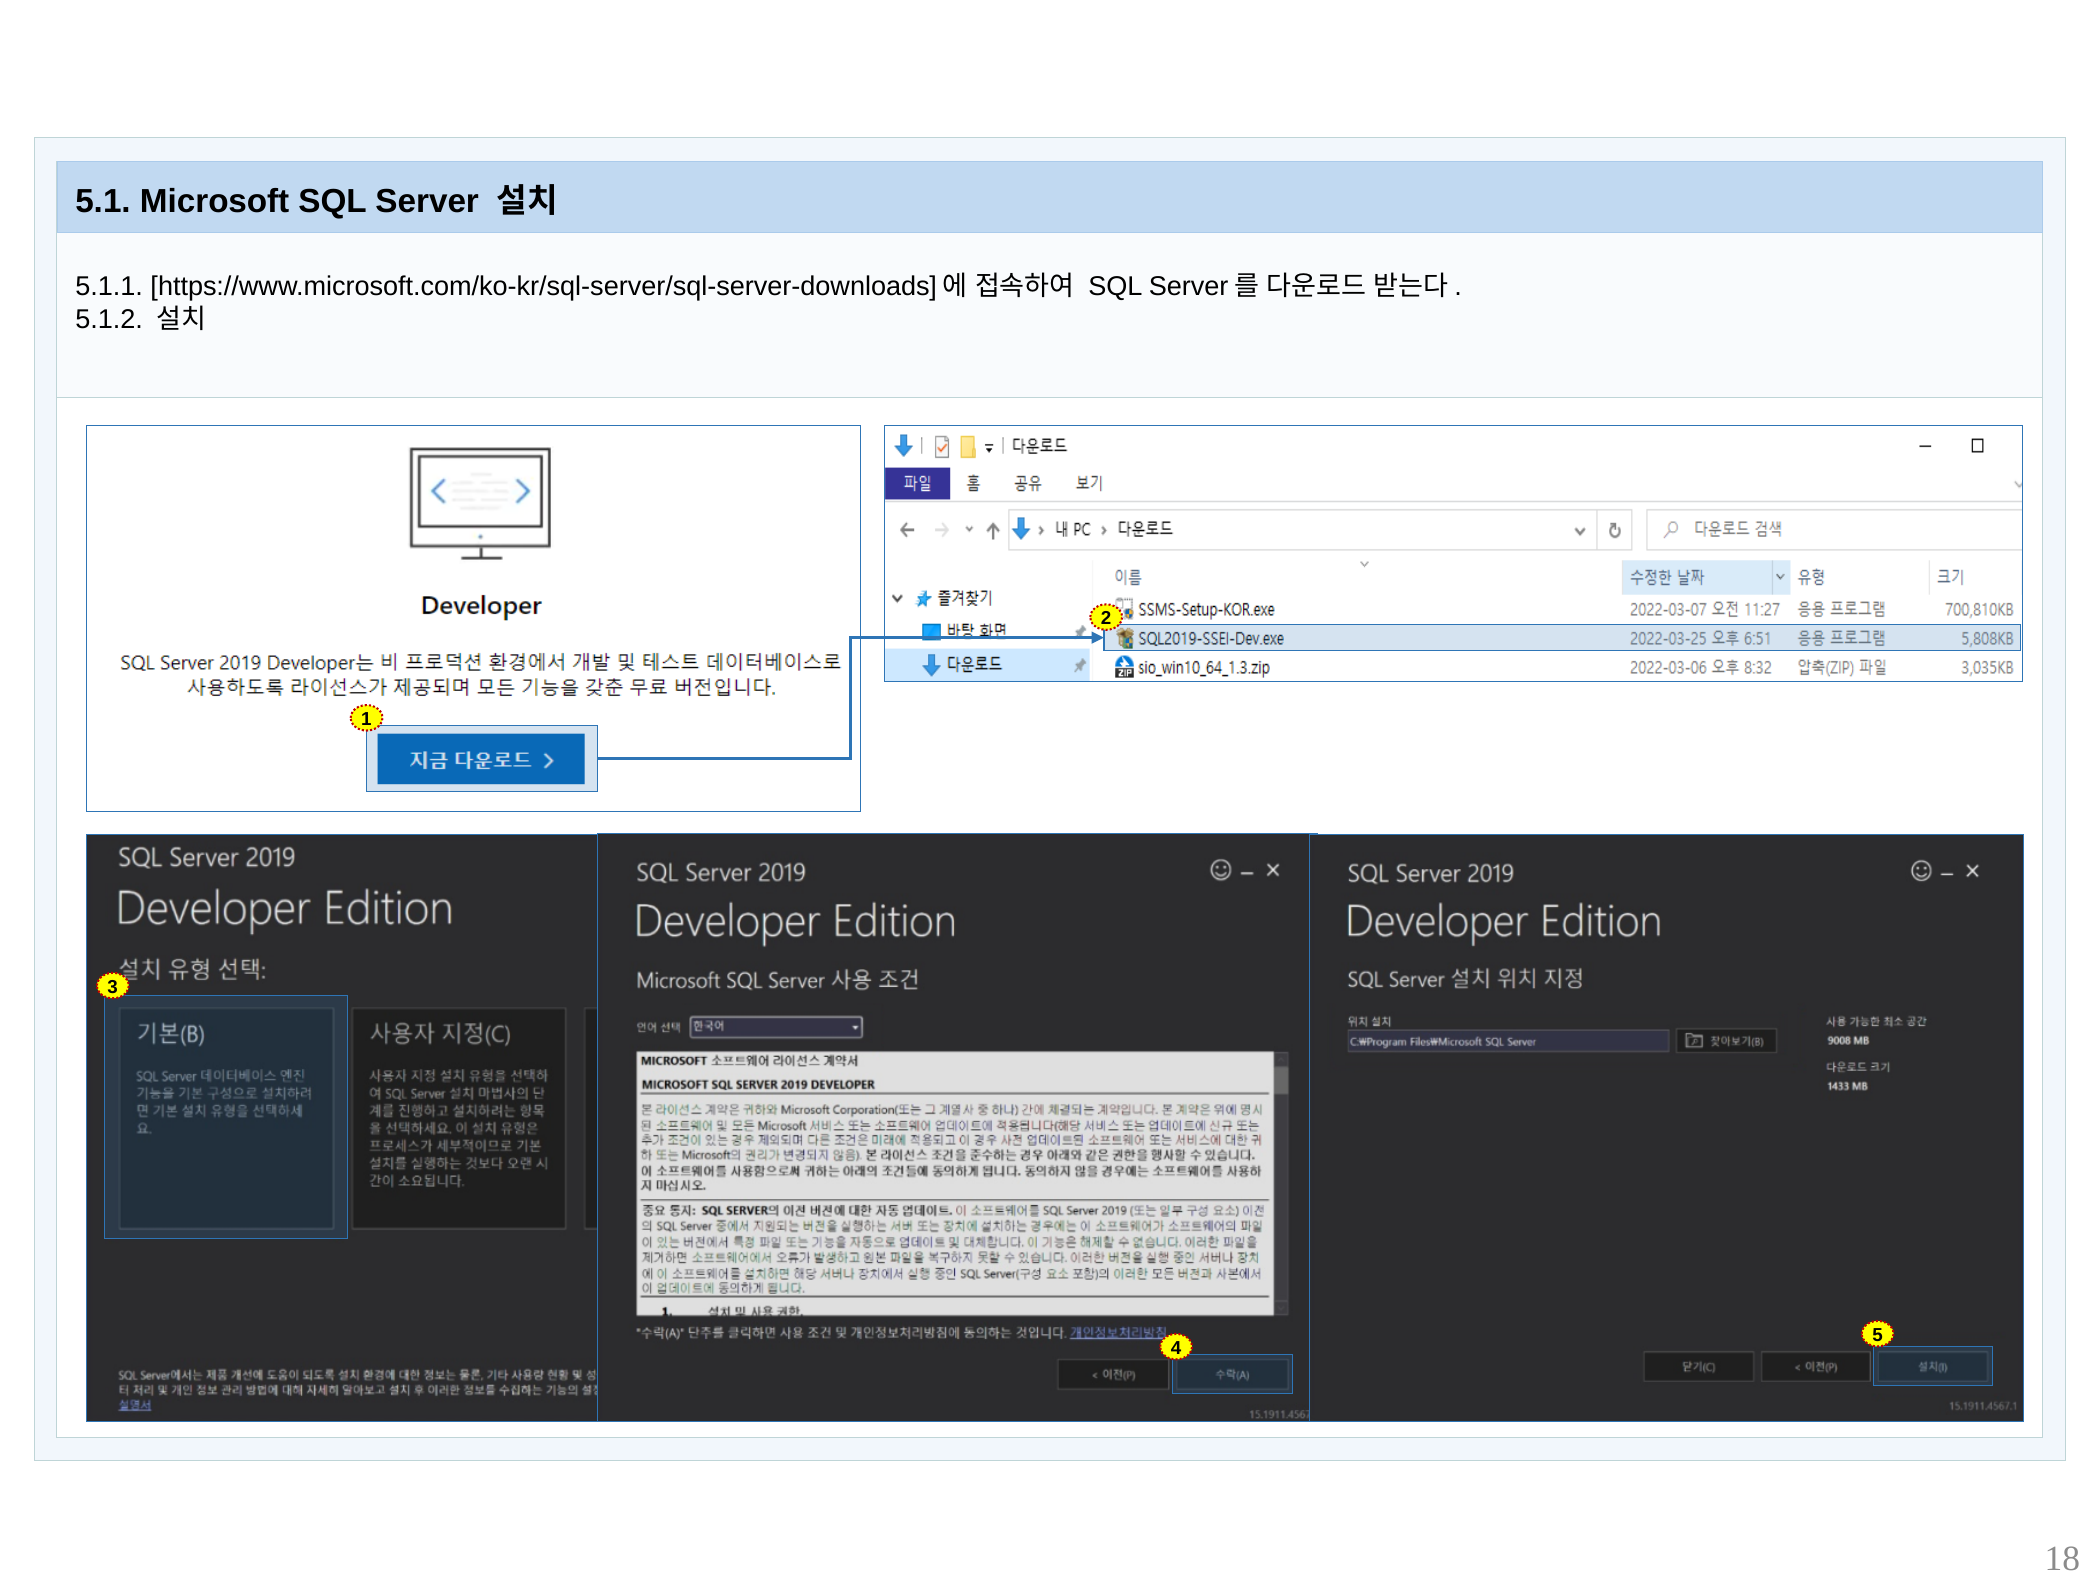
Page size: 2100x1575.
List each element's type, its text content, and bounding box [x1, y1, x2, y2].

slide_number 18 [1611, 1536, 2100, 1575]
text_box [597, 637, 1104, 759]
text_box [1309, 834, 2024, 1422]
text_box 5.1.1. [https://www.microsoft.com/ko-kr/sql-server/sql-server-downloads]에 접속하여 SQL Server를 다운로드 받는다. 5.1.2. 설치 [57, 250, 2043, 363]
text_box 5.1. Microsoft SQL Server 설치 [57, 160, 2043, 233]
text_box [884, 425, 2023, 682]
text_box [86, 834, 597, 1422]
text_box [597, 833, 1318, 1422]
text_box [86, 425, 861, 812]
